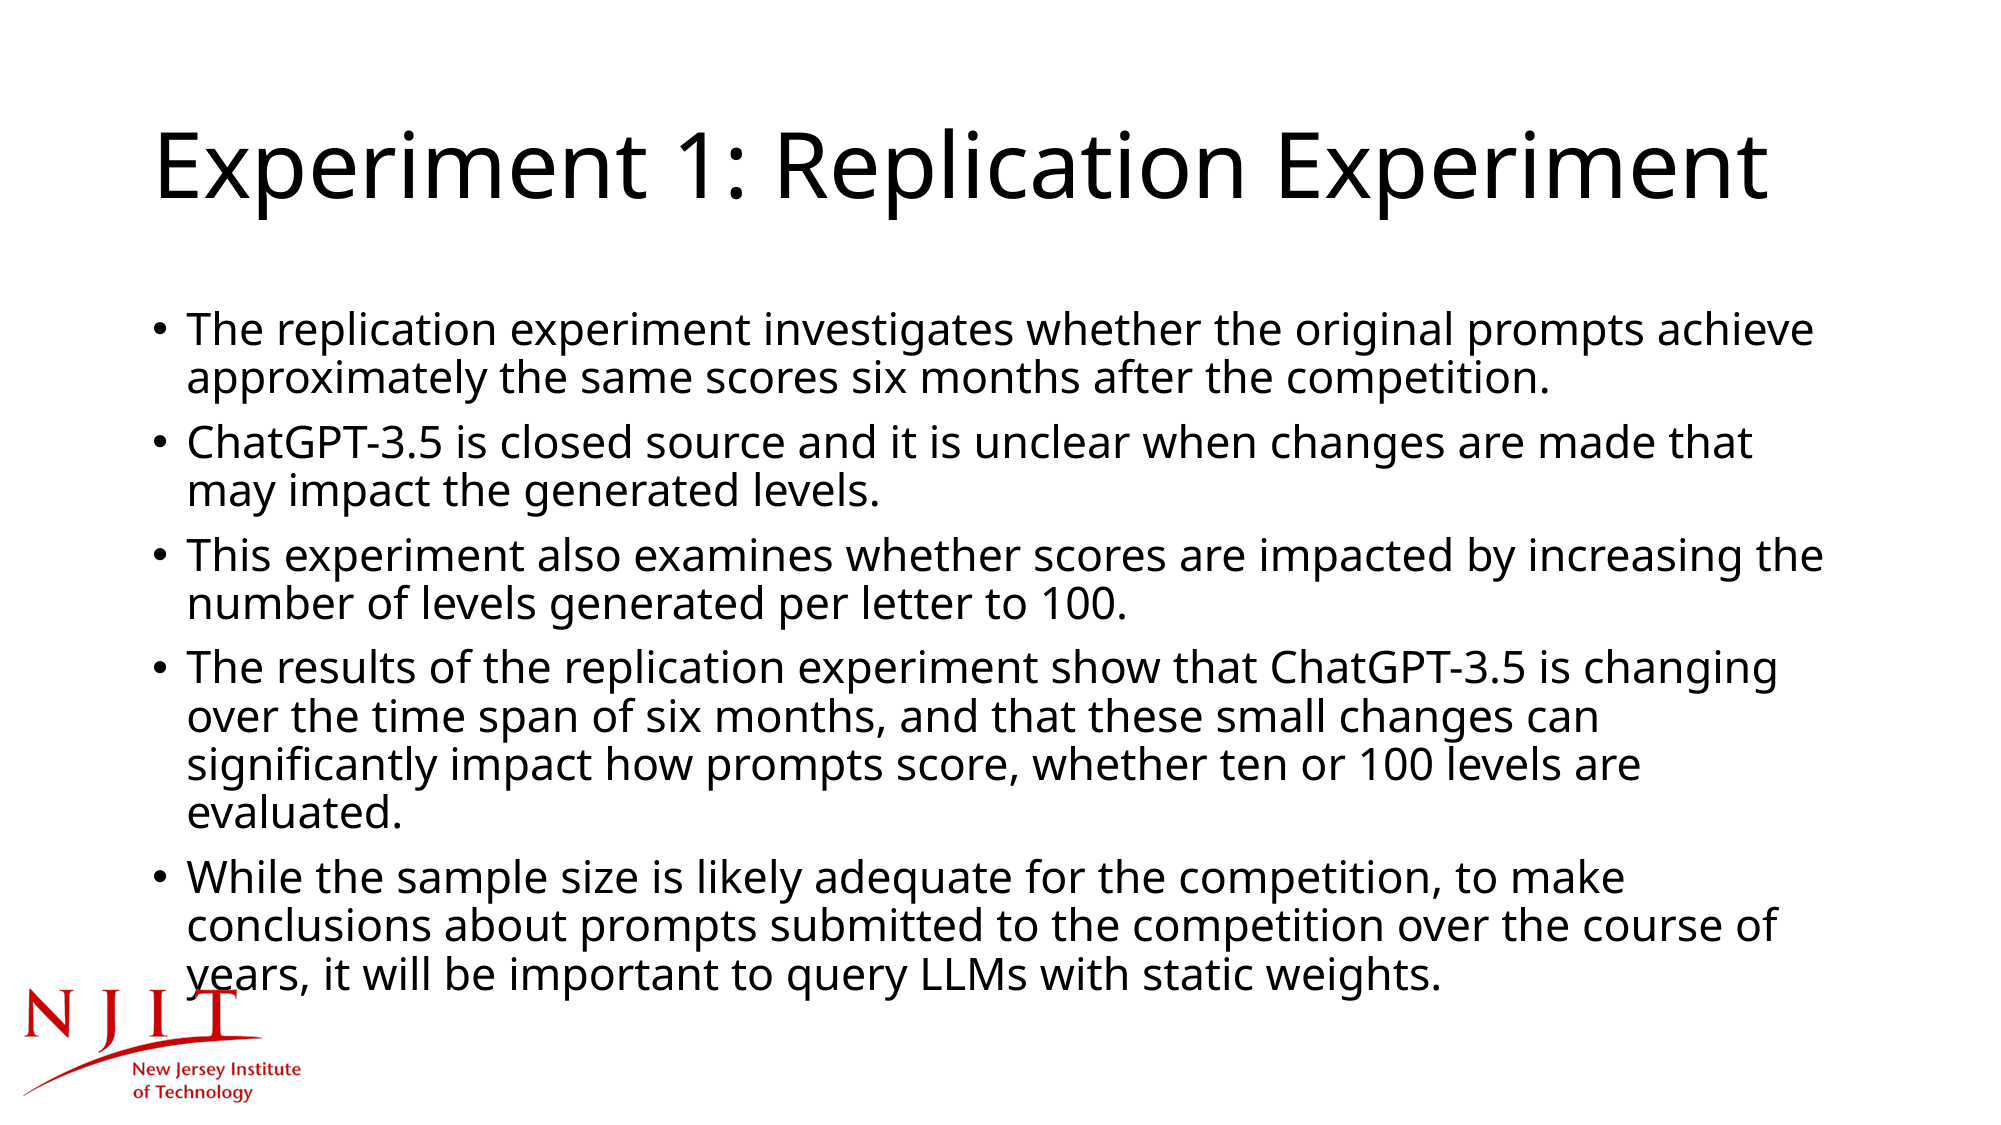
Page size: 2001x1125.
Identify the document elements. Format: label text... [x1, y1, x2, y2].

list The replication experiment investigates whether the original prompts achieve approximately the same scores six months after the competition. ChatGPT-3.5 is closed source and it is unclear when changes are made that may impact the generated levels. This experiment also examines whether scores are impacted by increasing the number of levels generated per letter to 100. The results of the replication experiment show that ChatGPT-3.5 is changing over the time span of six months, and that these small changes can significantly impact how prompts score, whether ten or 100 levels are evaluated. While the sample size is likely adequate for the competition, to make conclusions about prompts submitted to the competition over the course of years, it will be important to query LLMs with static weights. [137, 299, 1863, 1014]
picture [23, 988, 301, 1104]
title Experiment 1: Replication Experiment [137, 59, 1863, 278]
